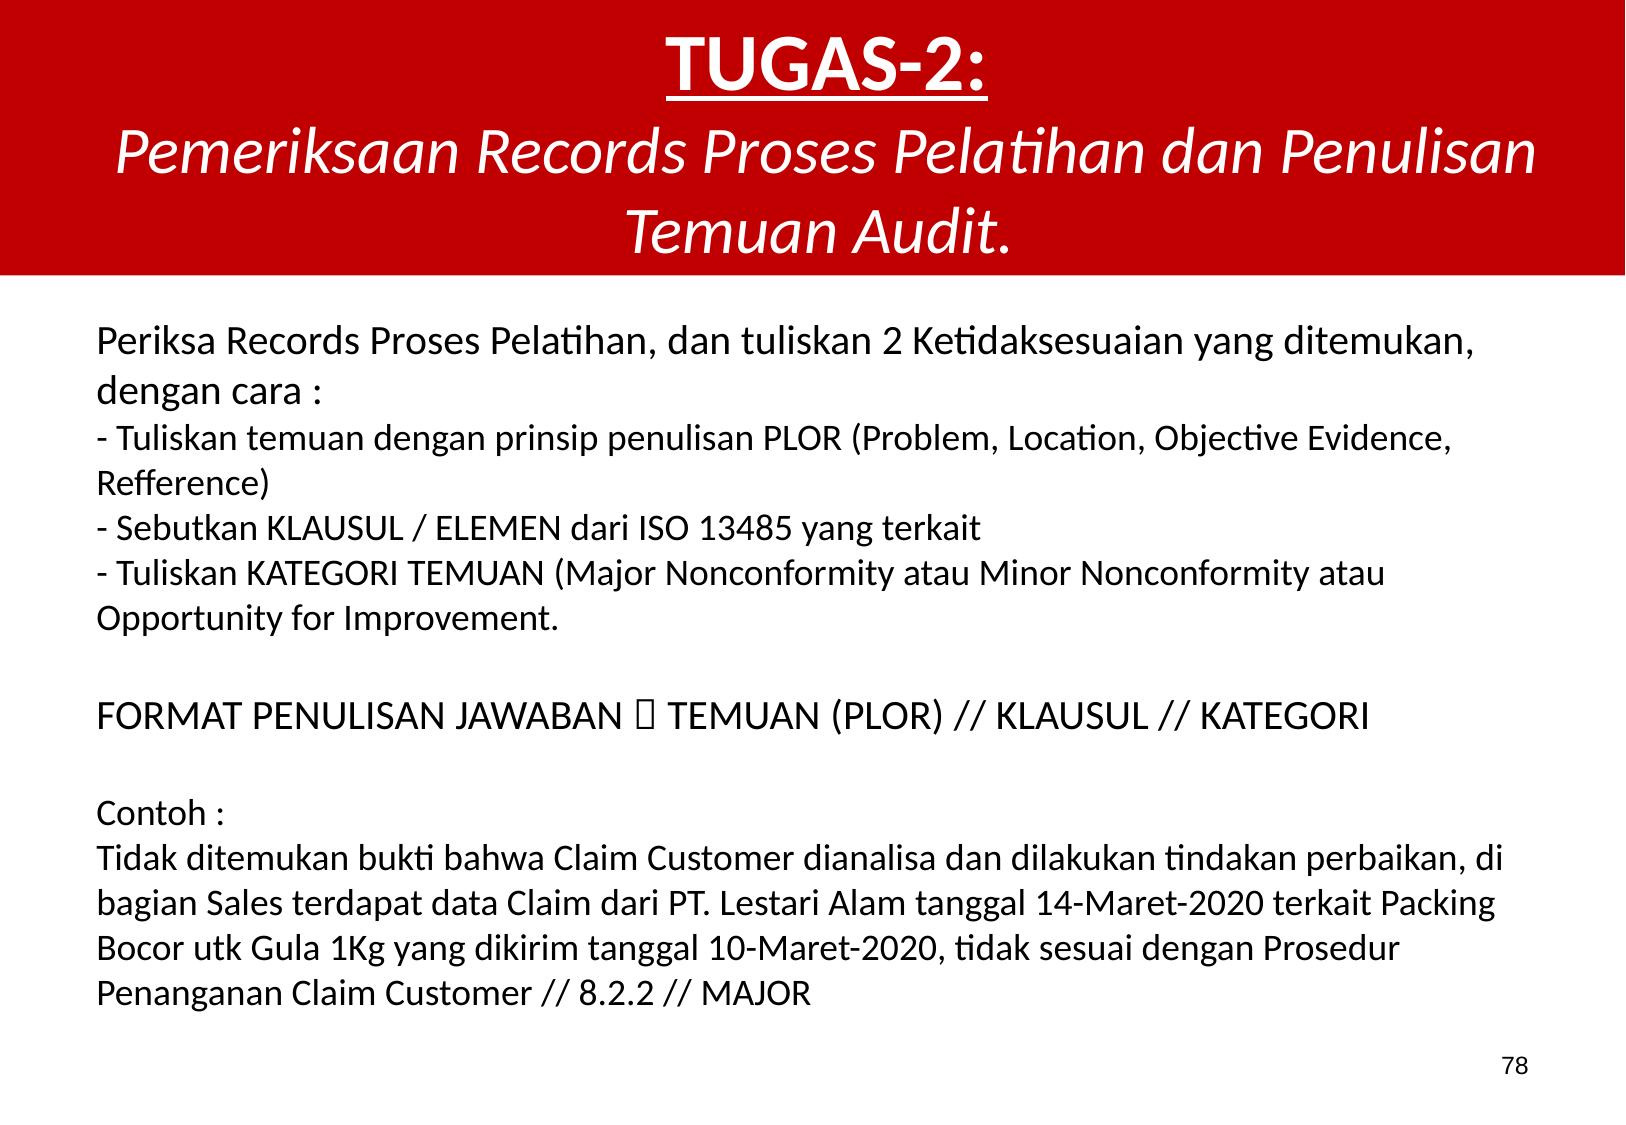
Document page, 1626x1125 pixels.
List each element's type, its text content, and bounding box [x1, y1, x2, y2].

list Periksa Records Proses Pelatihan, dan tuliskan 2 Ketidaksesuaian yang ditemukan, dengan cara : - Tuliskan temuan dengan prinsip penulisan PLOR (Problem, Location, Objective Evidence, Refference) - Sebutkan KLAUSUL / ELEMEN dari ISO 13485 yang terkait - Tuliskan KATEGORI TEMUAN (Major Nonconformity atau Minor Nonconformity atau Opportunity for Improvement. FORMAT PENULISAN JAWABAN  TEMUAN (PLOR) // KLAUSUL // KATEGORI Contoh : Tidak ditemukan bukti bahwa Claim Customer dianalisa dan dilakukan tindakan perbaikan, di bagian Sales terdapat data Claim dari PT. Lestari Alam tanggal 14-Maret-2020 terkait Packing Bocor utk Gula 1Kg yang dikirim tanggal 10-Maret-2020, tidak sesuai dengan Prosedur Penanganan Claim Customer // 8.2.2 // MAJOR [80, 305, 1544, 1013]
slide_number 78 [1164, 1042, 1544, 1103]
title TUGAS-2: Pemeriksaan Records Proses Pelatihan dan Penulisan Temuan Audit. [0, 0, 1625, 276]
